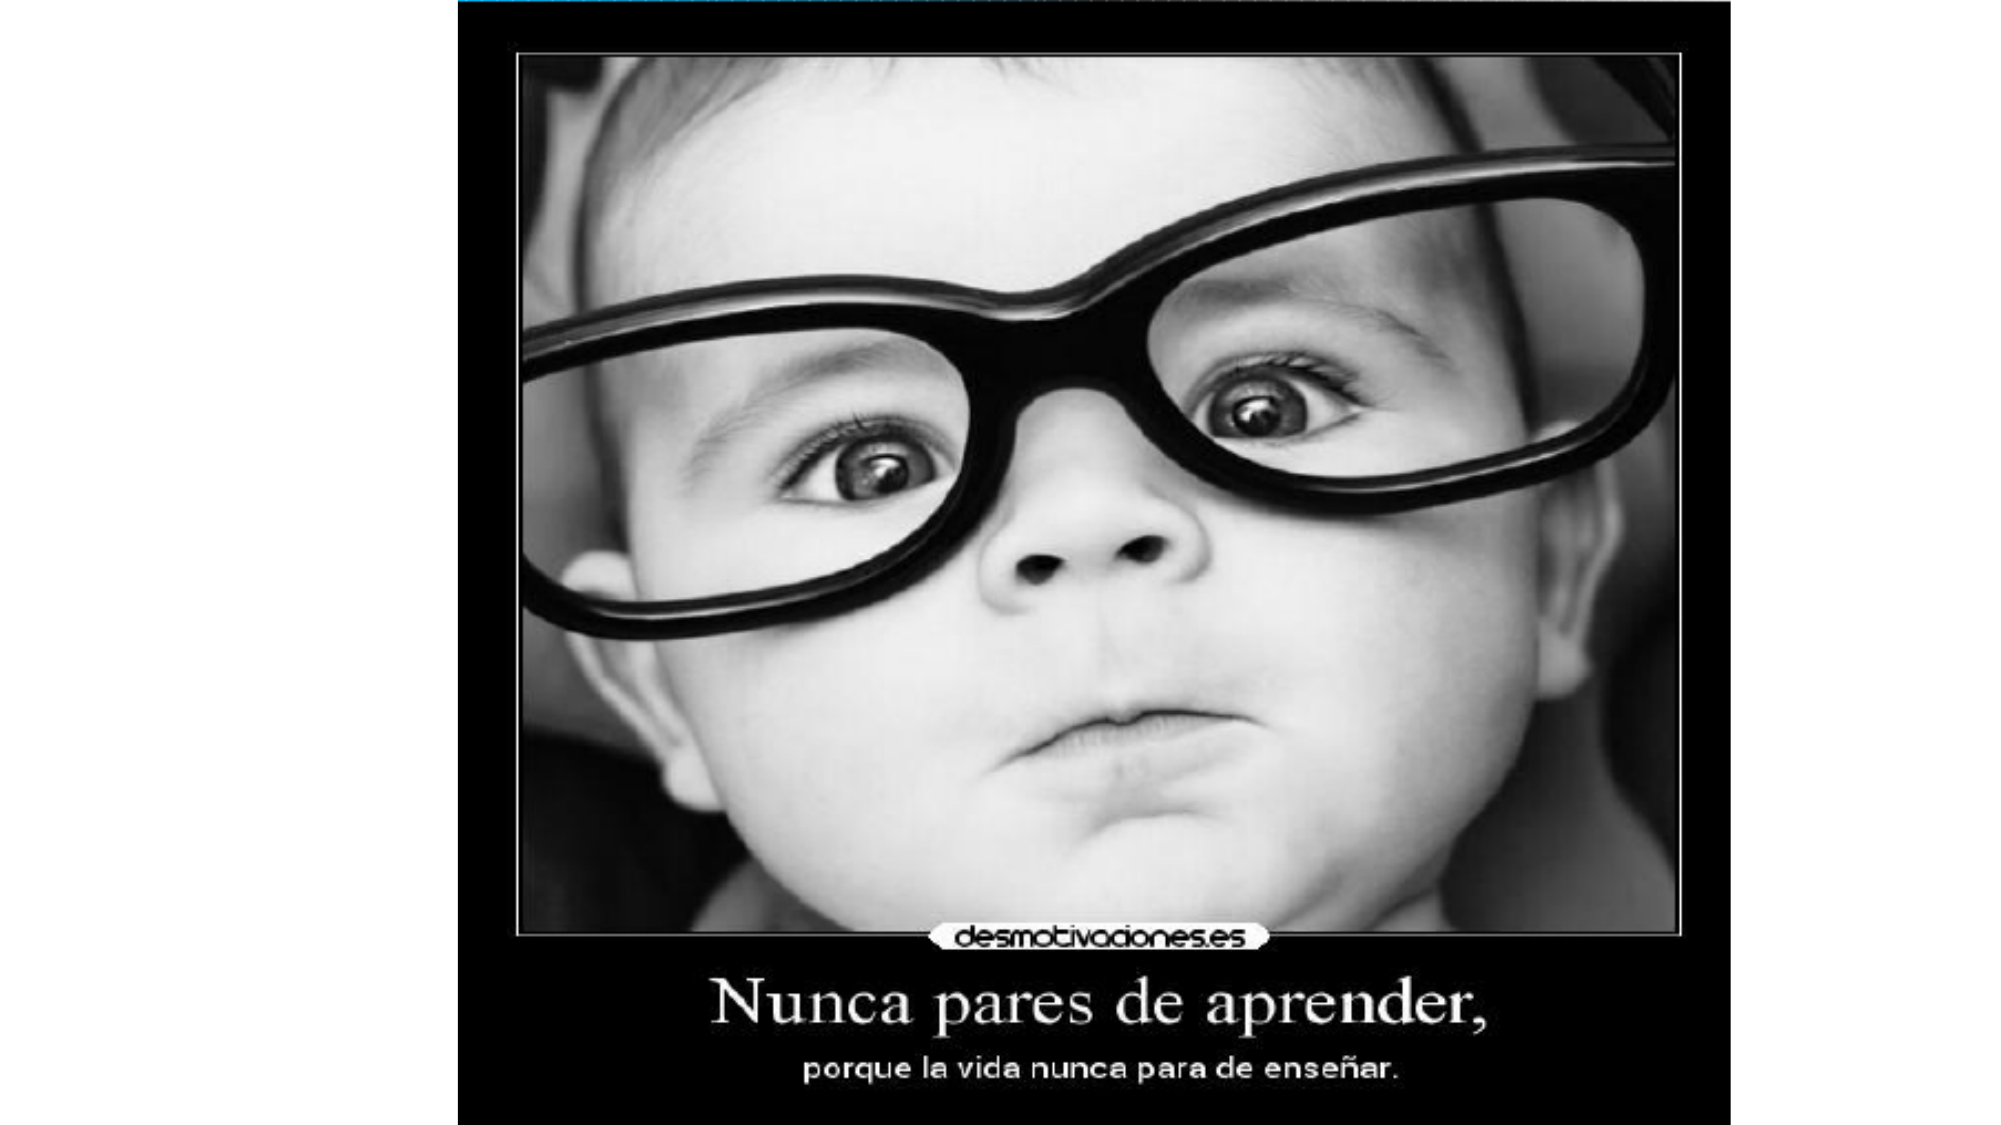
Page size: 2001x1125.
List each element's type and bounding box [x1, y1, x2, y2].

picture [457, 0, 1731, 1125]
